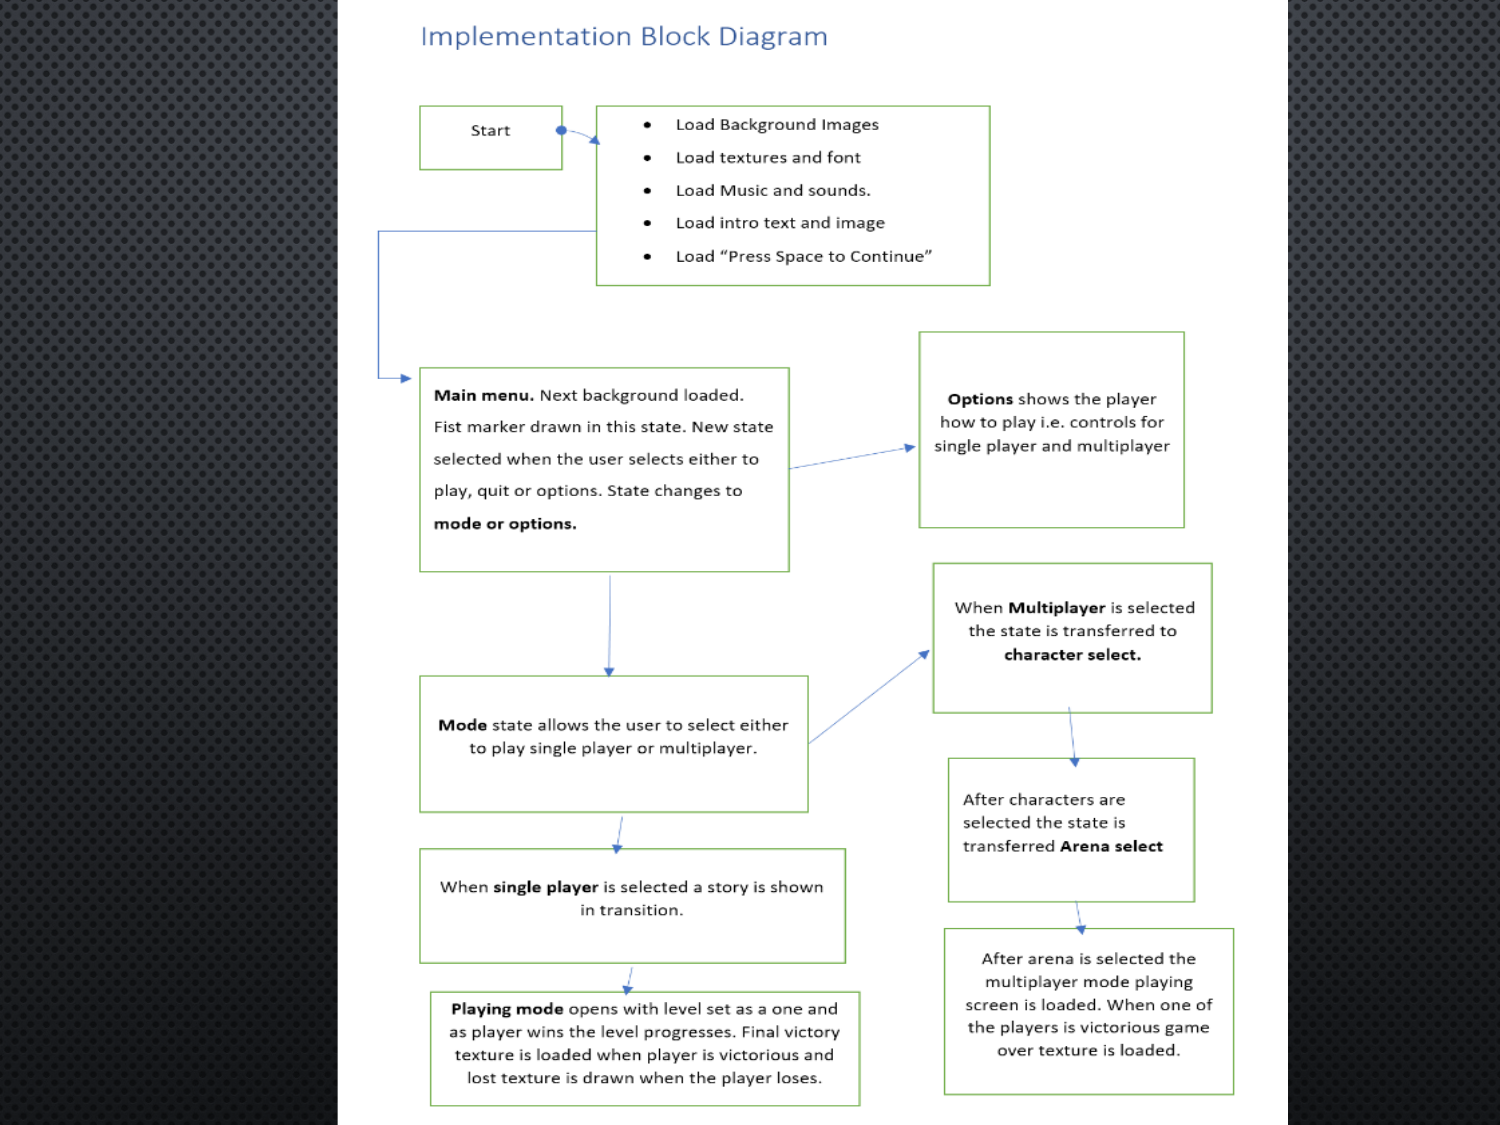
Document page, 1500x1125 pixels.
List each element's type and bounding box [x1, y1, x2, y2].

list [337, 0, 1301, 1125]
